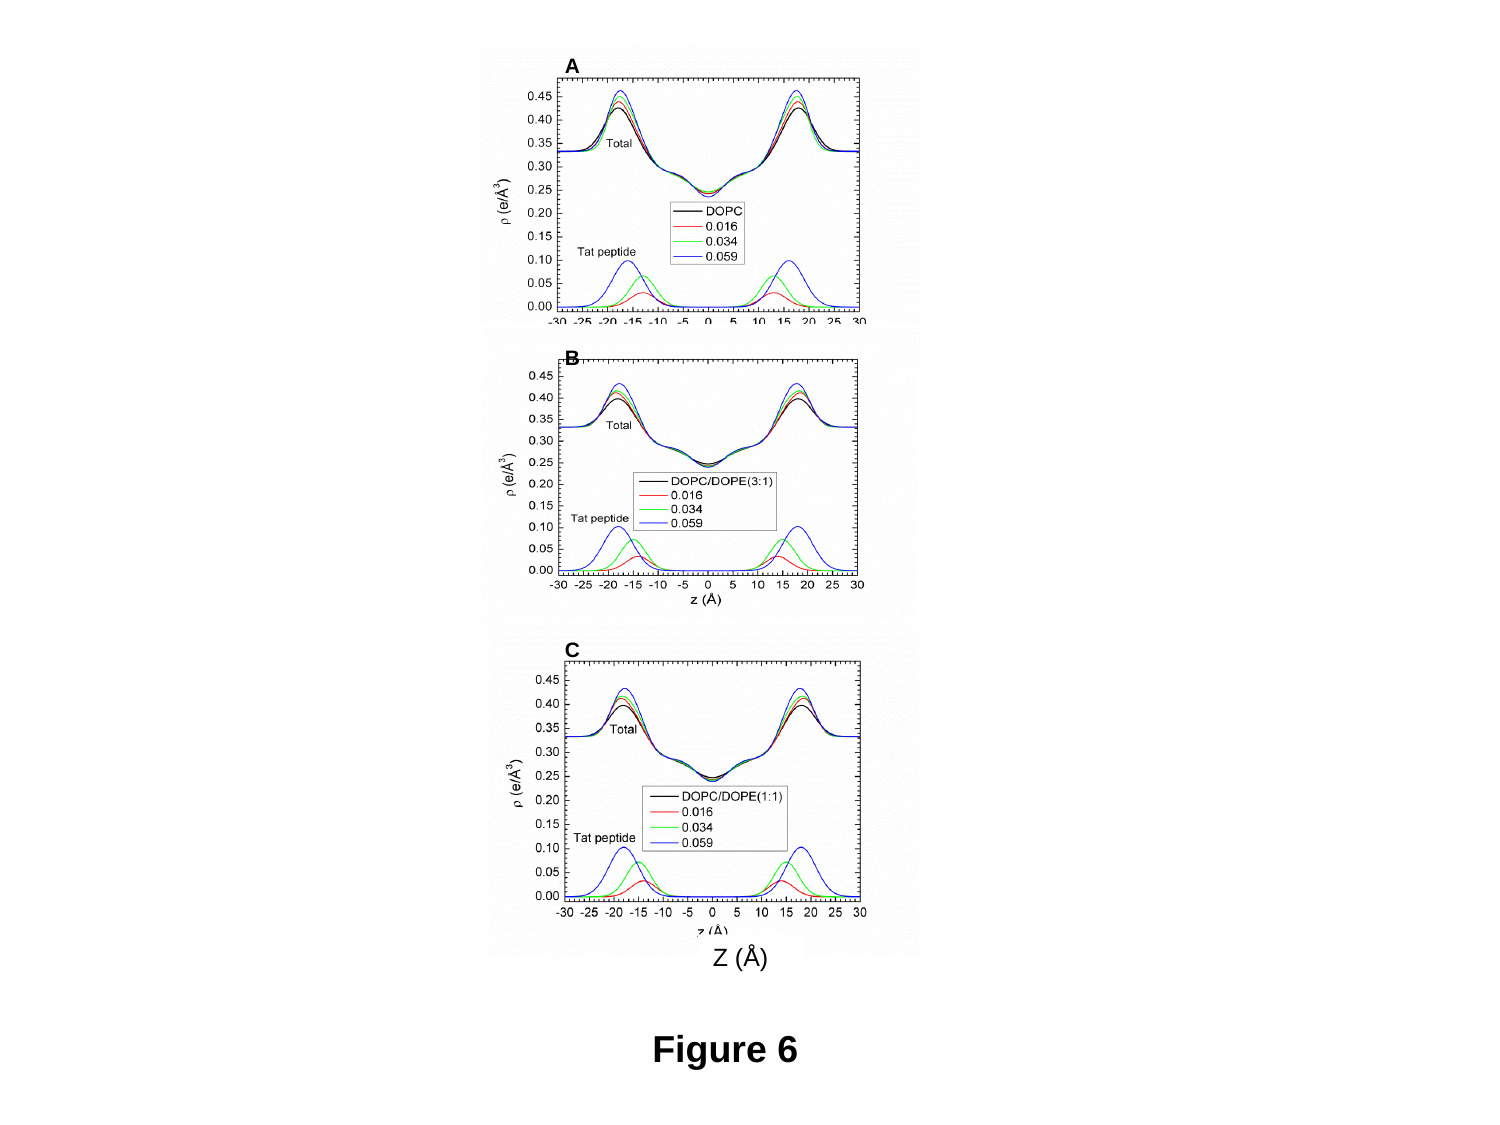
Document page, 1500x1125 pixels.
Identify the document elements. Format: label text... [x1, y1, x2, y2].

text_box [478, 28, 921, 980]
text_box Figure 6 [637, 1017, 875, 1078]
